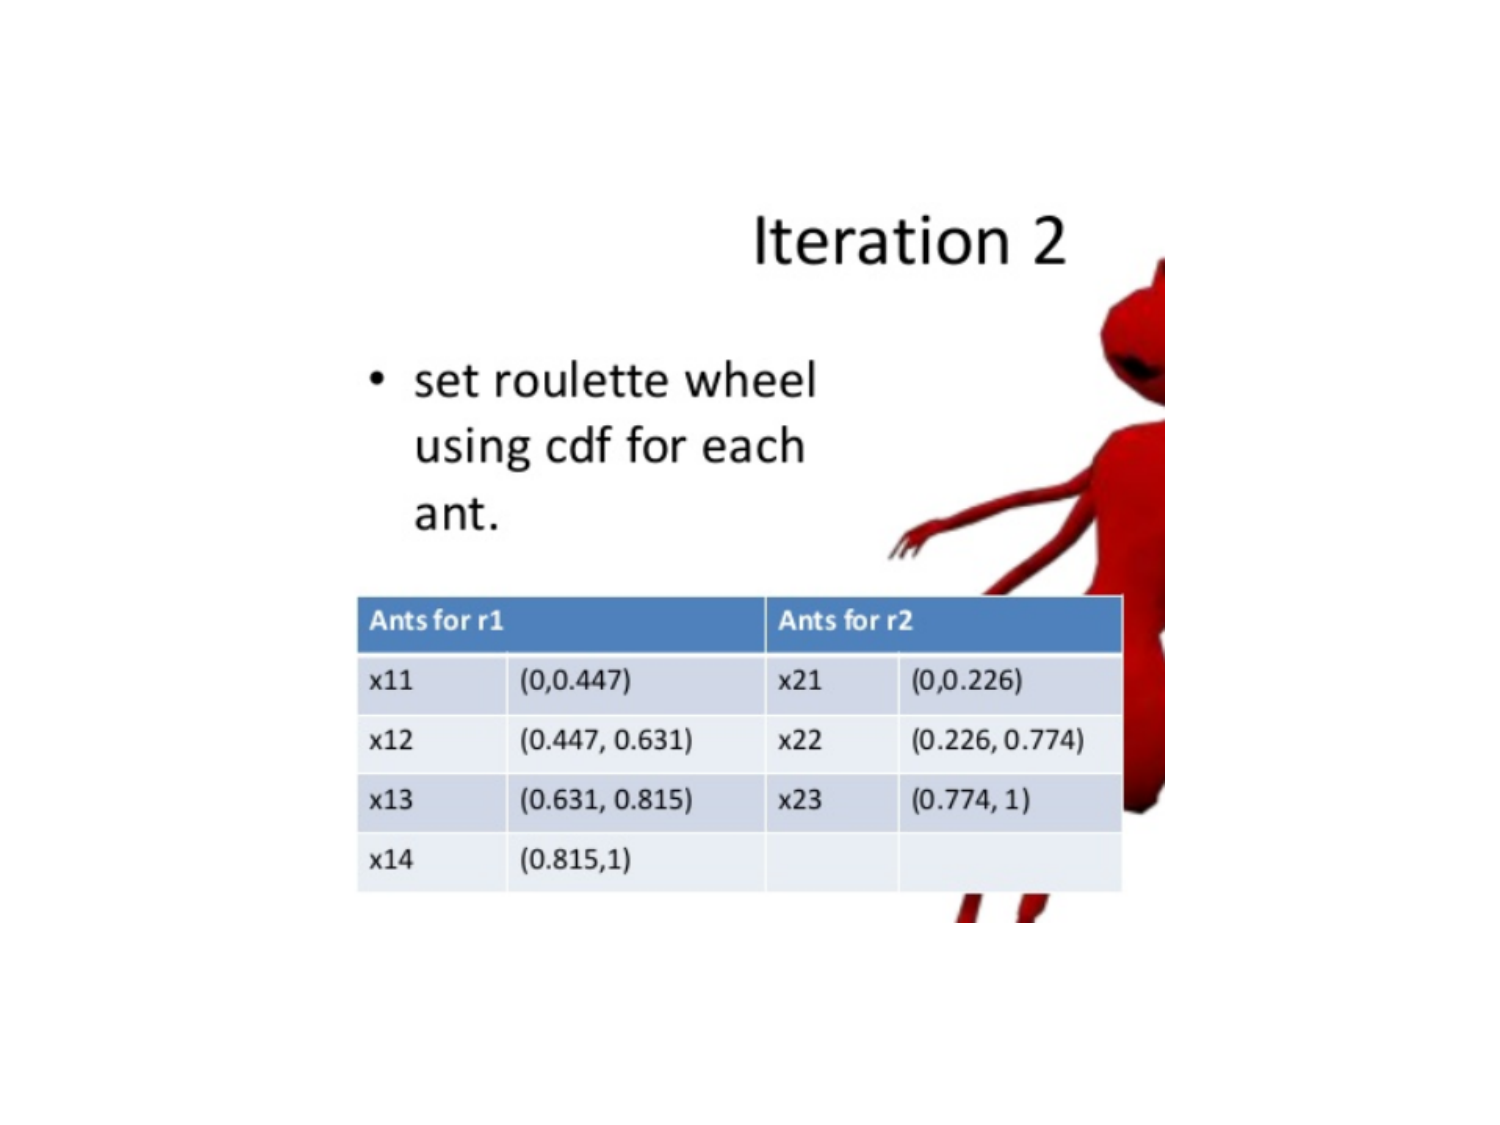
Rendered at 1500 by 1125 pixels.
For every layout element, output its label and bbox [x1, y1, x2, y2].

picture [335, 202, 1165, 923]
